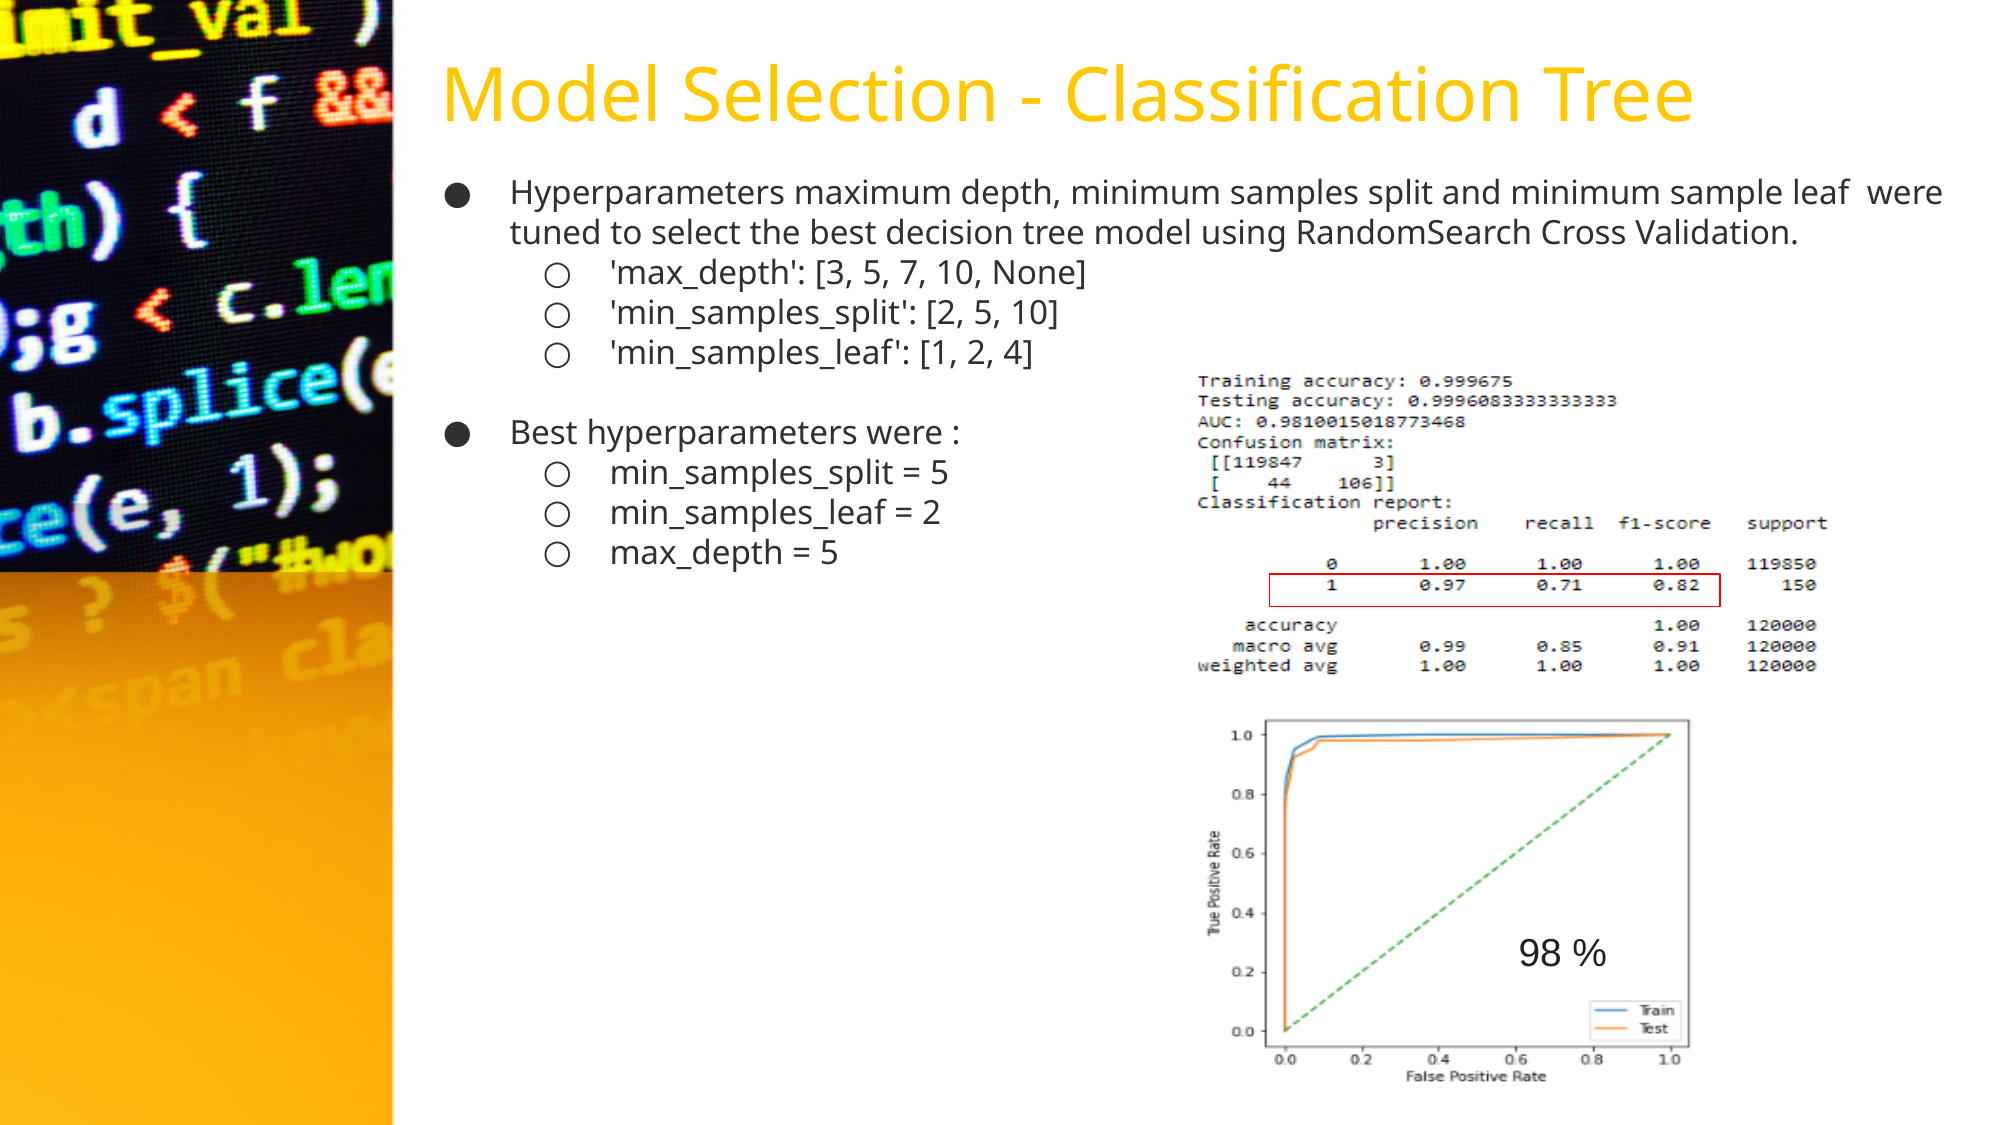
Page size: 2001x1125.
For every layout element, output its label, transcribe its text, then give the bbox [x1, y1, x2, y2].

title Model Selection - Classification Tree [420, 26, 2000, 152]
text_box Hyperparameters maximum depth, minimum samples split and minimum sample leaf were tuned to select the best decision tree model using RandomSearch Cross Validation. 'max_depth': [3, 5, 7, 10, None] 'min_samples_split': [2, 5, 10] 'min_samples_leaf': [1, 2, 4] Best hyperparameters were : min_samples_split = 5 min_samples_leaf = 2 max_depth = 5 [389, 151, 1980, 591]
picture [0, 0, 2001, 1125]
picture [0, 512, 14, 520]
